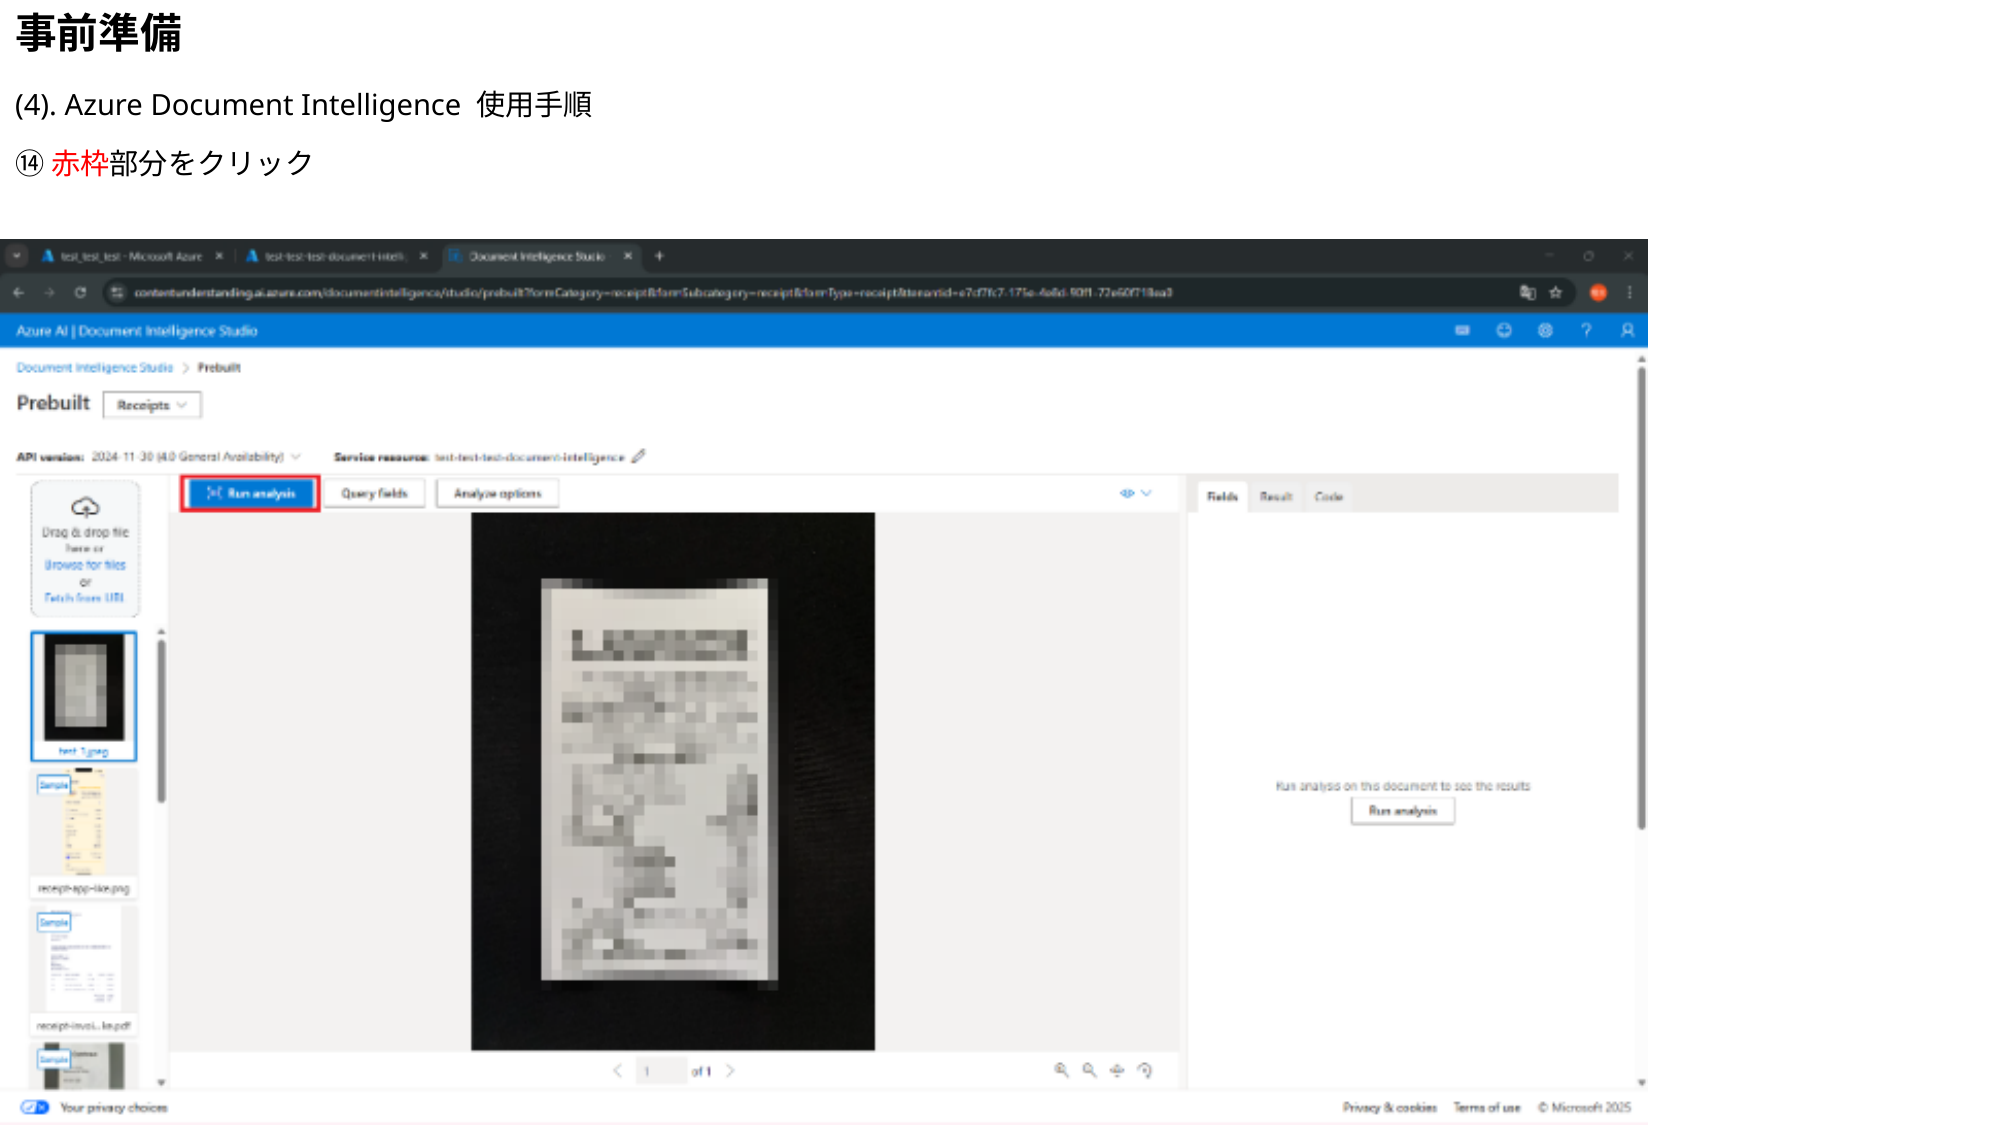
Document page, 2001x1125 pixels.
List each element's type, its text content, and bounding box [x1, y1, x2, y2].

picture [0, 238, 1649, 1125]
text_box ⑭赤枠部分をクリック [0, 141, 2000, 1125]
text_box (4). Azure Document Intelligence 使用手順 [0, 70, 2000, 141]
title 事前準備 [0, 0, 2000, 70]
